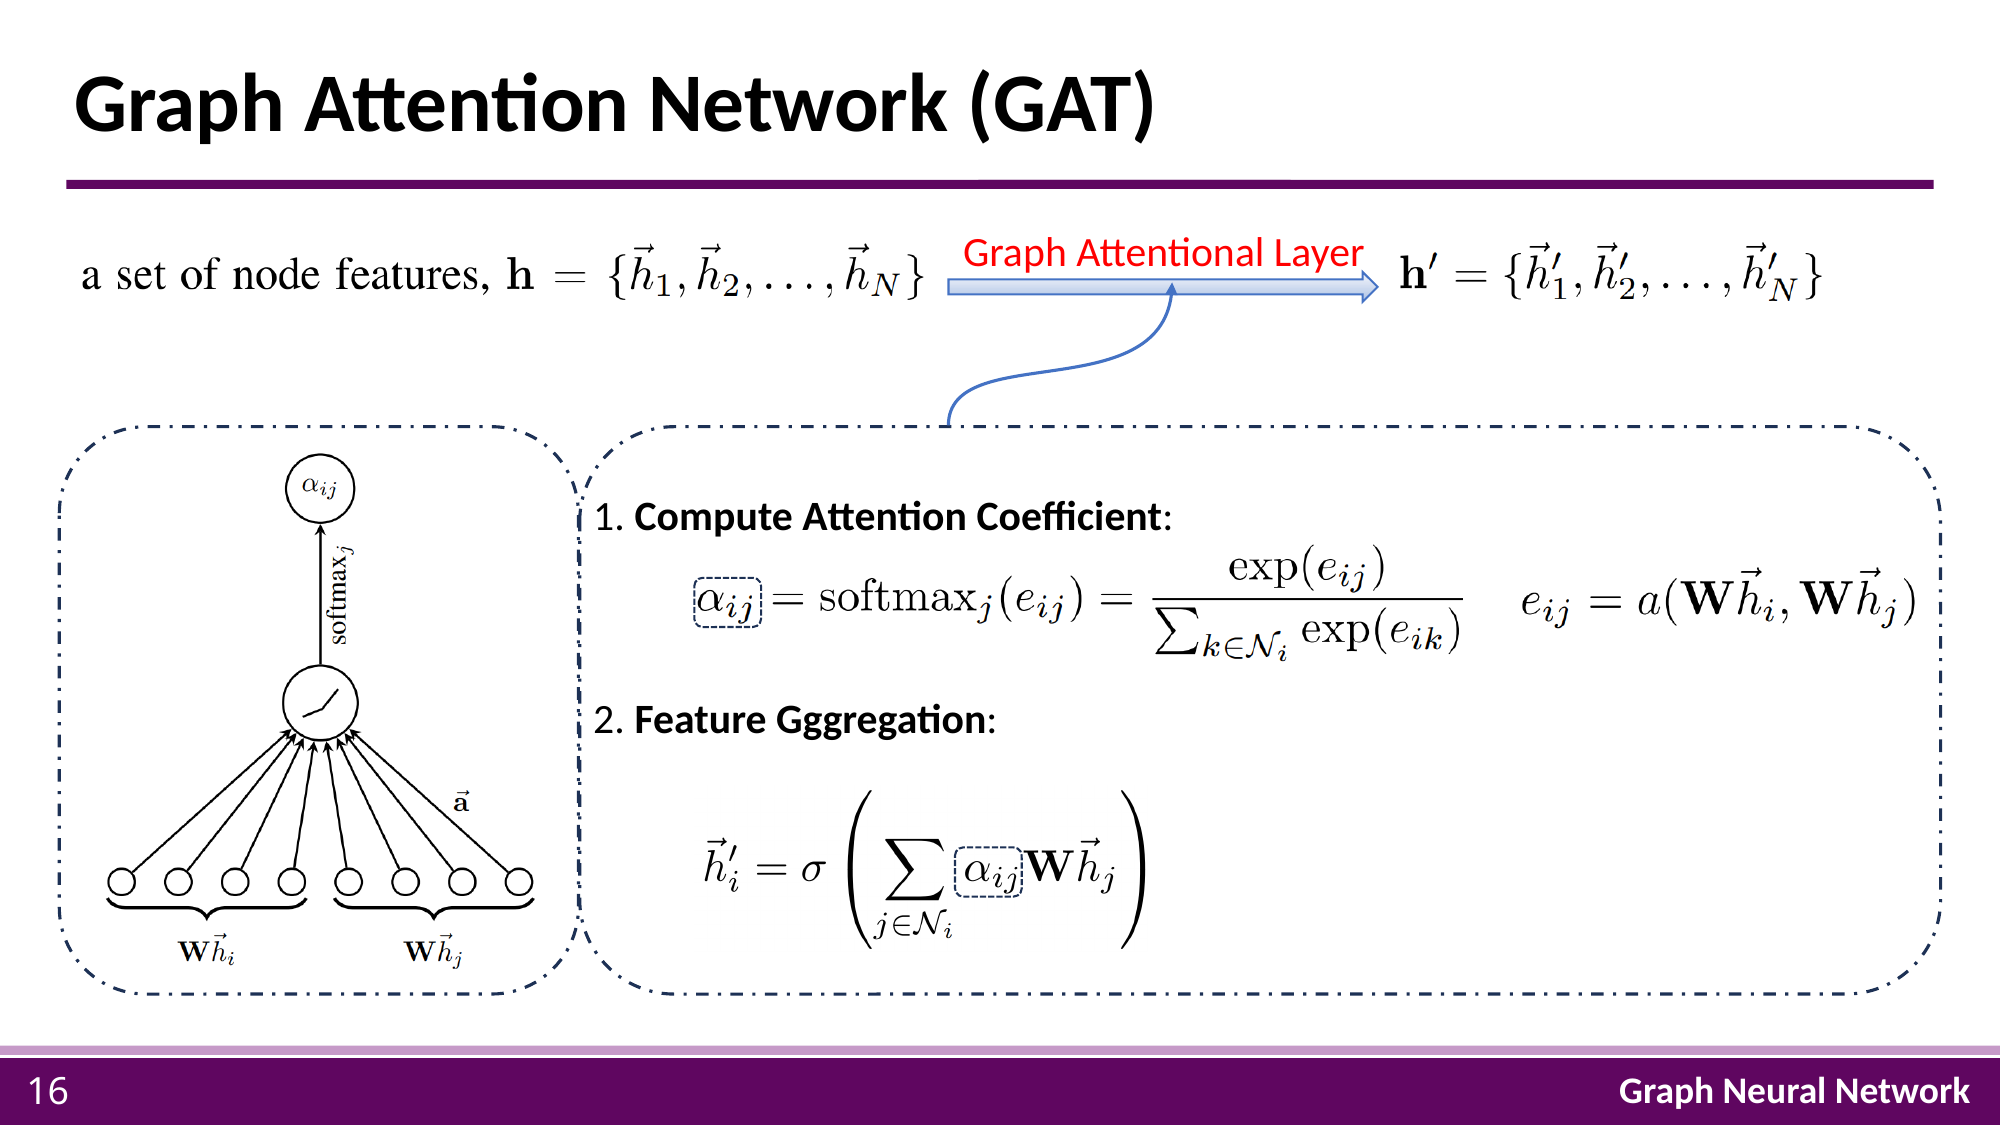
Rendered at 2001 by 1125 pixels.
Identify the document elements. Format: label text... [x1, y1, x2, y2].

picture [100, 450, 537, 971]
picture [694, 540, 1463, 662]
text_box Graph Neural Network [1604, 1058, 2000, 1119]
title Graph Attention Network (GAT) [59, 29, 1785, 180]
text_box [58, 425, 580, 996]
text_box [1173, 283, 1380, 305]
picture [1515, 565, 1916, 631]
picture [694, 784, 1148, 952]
picture [75, 242, 930, 305]
text_box [578, 425, 1942, 996]
text_box Graph Attentional Layer [948, 217, 1396, 283]
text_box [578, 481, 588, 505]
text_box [948, 283, 1173, 426]
picture [1395, 241, 1825, 305]
